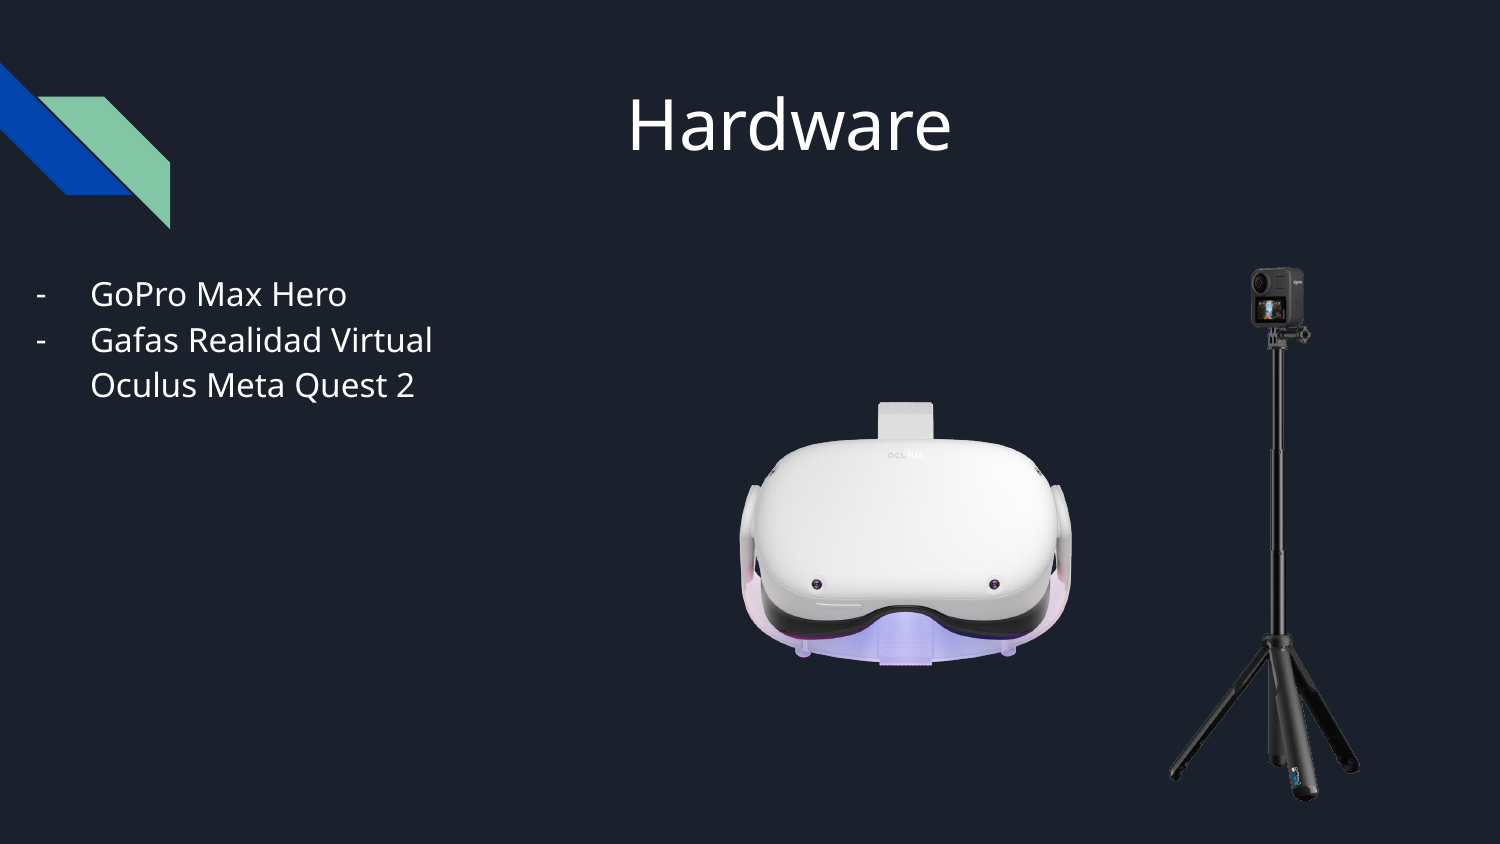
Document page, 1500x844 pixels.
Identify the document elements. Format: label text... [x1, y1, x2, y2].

list GoPro Max Hero Gafas Realidad Virtual Oculus Meta Quest 2 [0, 252, 562, 785]
title Hardware [212, 64, 1368, 215]
picture [738, 267, 1500, 802]
